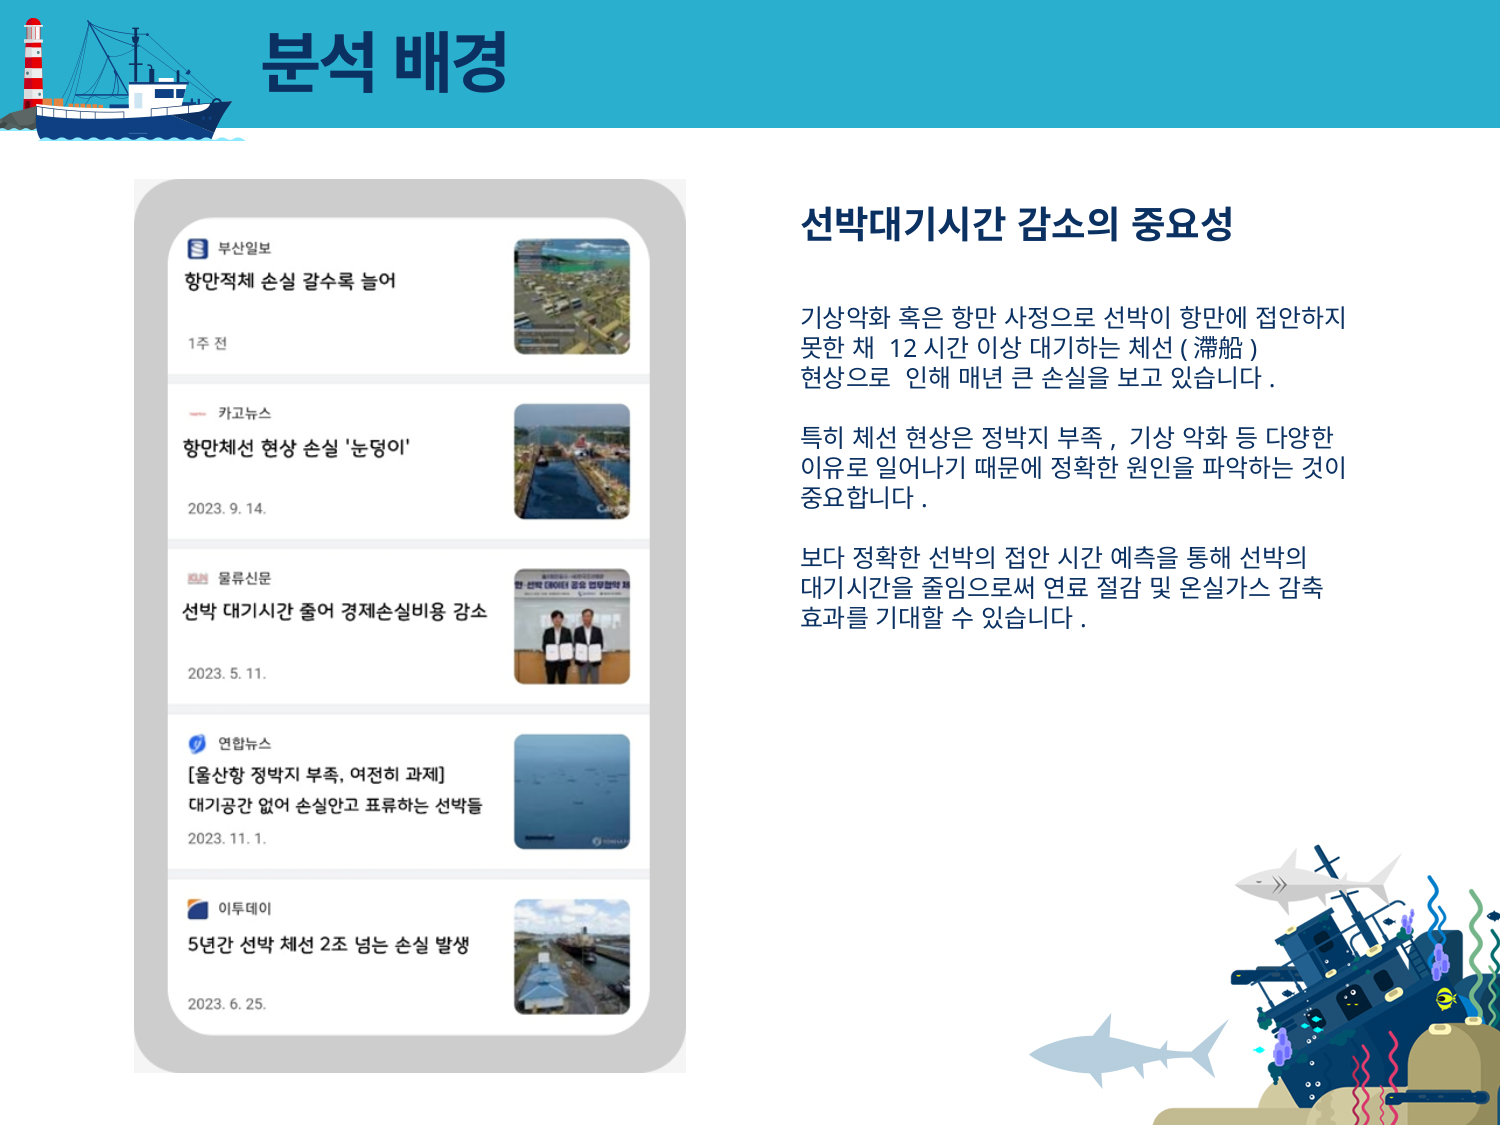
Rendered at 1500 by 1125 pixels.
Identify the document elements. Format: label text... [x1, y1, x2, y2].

title 분석 배경 [244, 14, 1224, 119]
text_box 선박대기시간 감소의 중요성 [785, 193, 1358, 254]
picture [0, 0, 1500, 1125]
text_box 기상악화 혹은 항만 사정으로 선박이 항만에 접안하지 못한 채 12시간 이상 대기하는 체선(滯船) 현상으로 인해 매년 큰 손실을 보고 있습니다. 특히 체선 현상은 정박지 부족, 기상 악화 등 다양한 이유로 일어나기 때문에 정확한 원인을 파악하는 것이 중요합니다. 보다 정확한 선박의 접안 시간 예측을 통해 선박의 대기시간을 줄임으로써 연료 절감 및 온실가스 감축 효과를 기대할 수 있습니다. [785, 295, 1373, 640]
